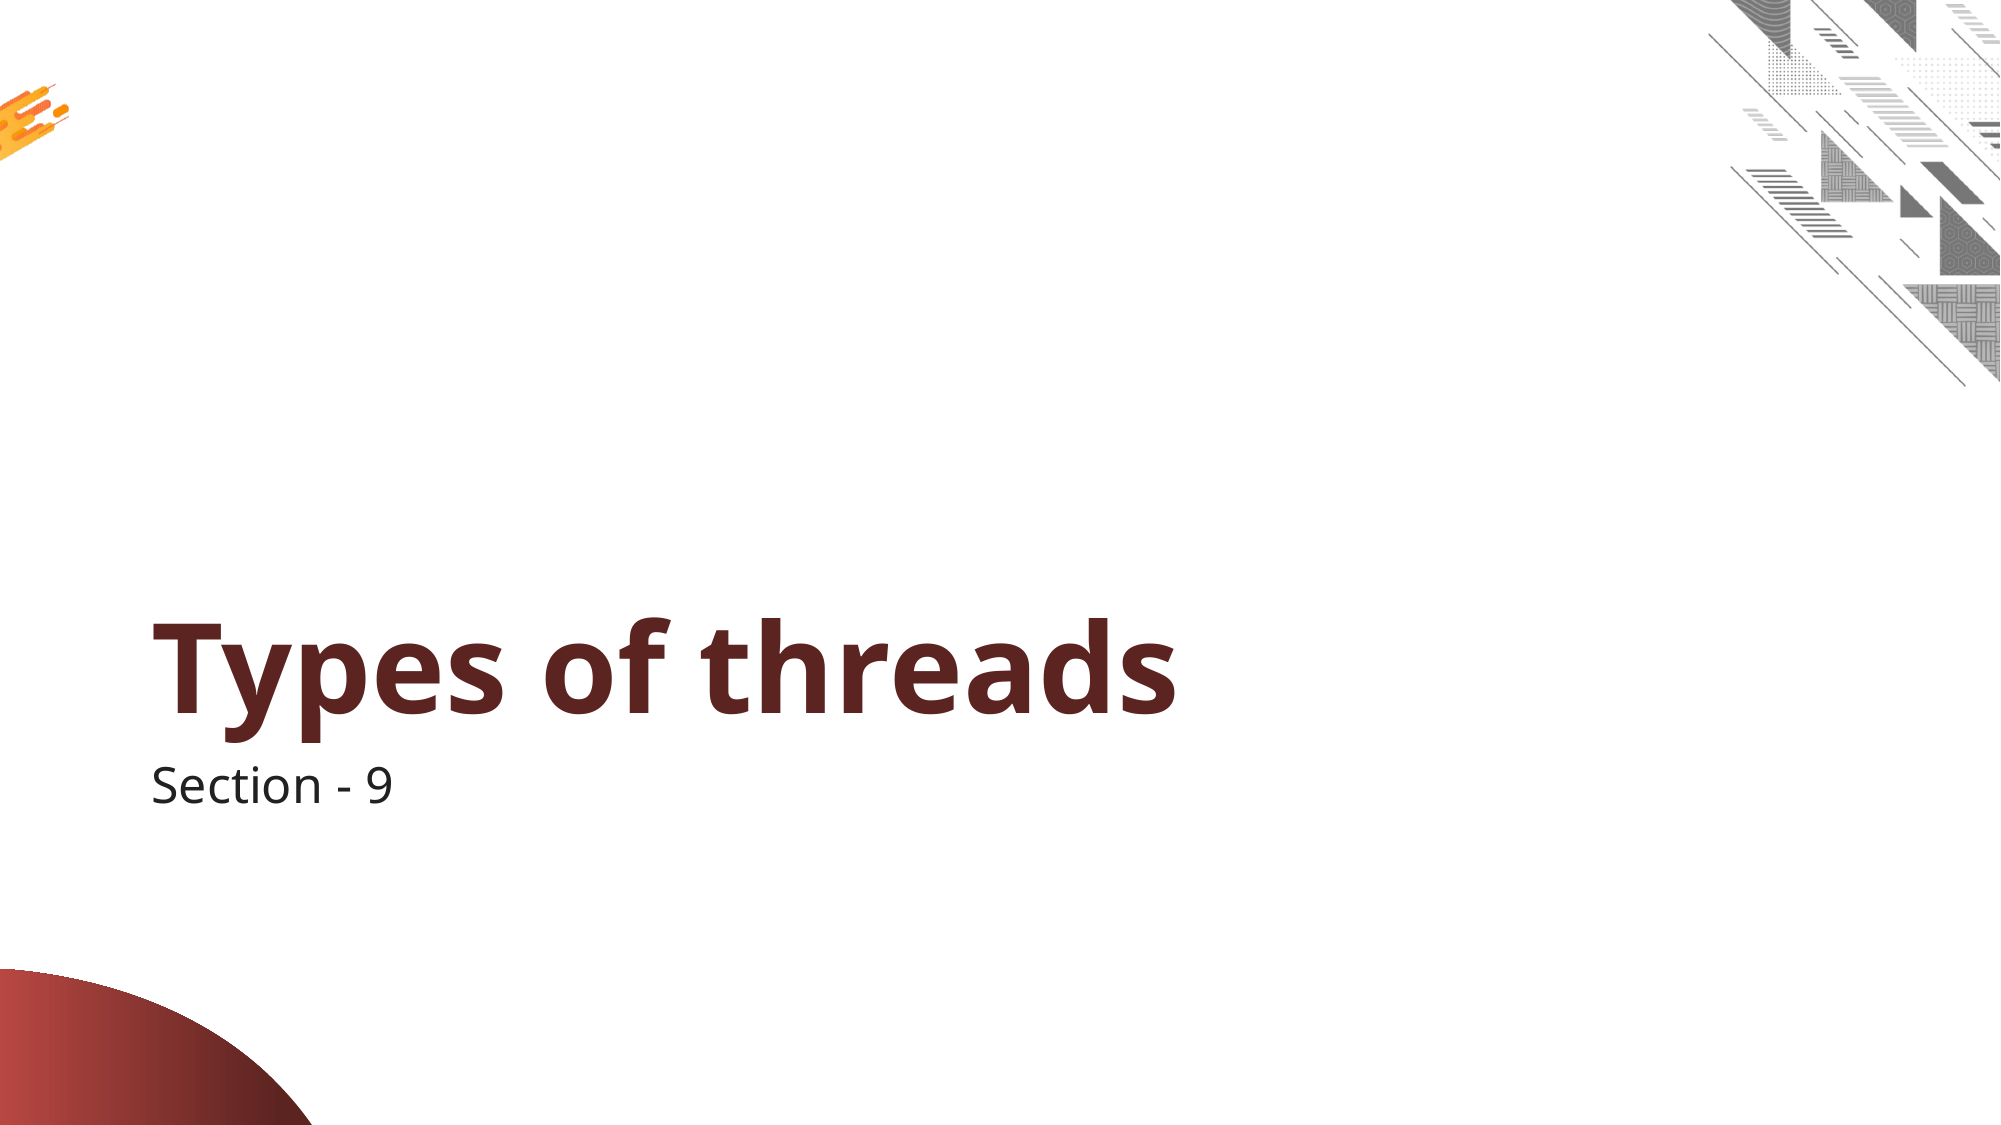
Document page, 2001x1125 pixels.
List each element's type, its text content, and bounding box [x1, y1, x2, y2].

picture [0, 65, 90, 193]
list Section - 9 [136, 752, 1862, 999]
title Types of threads [136, 280, 1862, 749]
